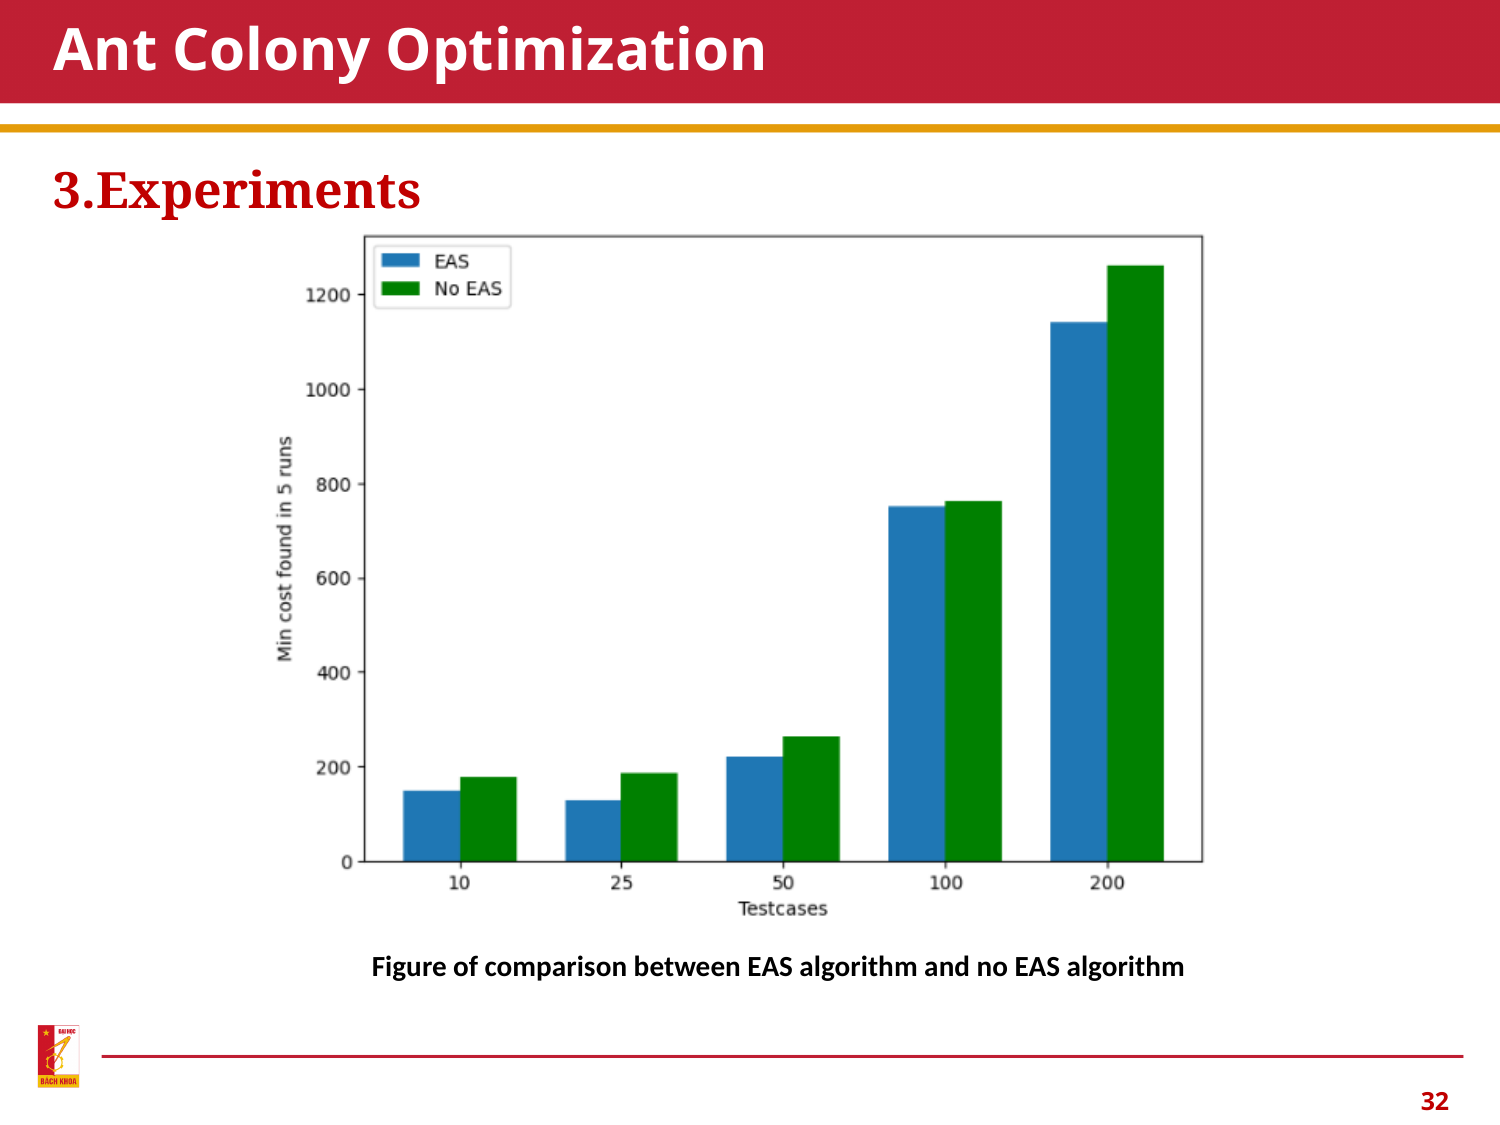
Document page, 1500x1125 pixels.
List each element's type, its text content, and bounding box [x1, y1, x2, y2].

picture [0, 0, 1500, 1125]
text_box Figure of comparison between EAS algorithm and no EAS algorithm [350, 939, 1215, 990]
list 3.Experiments [38, 157, 1465, 272]
slide_number 32 [1126, 1078, 1464, 1125]
title Ant Colony Optimization [38, 12, 1462, 87]
